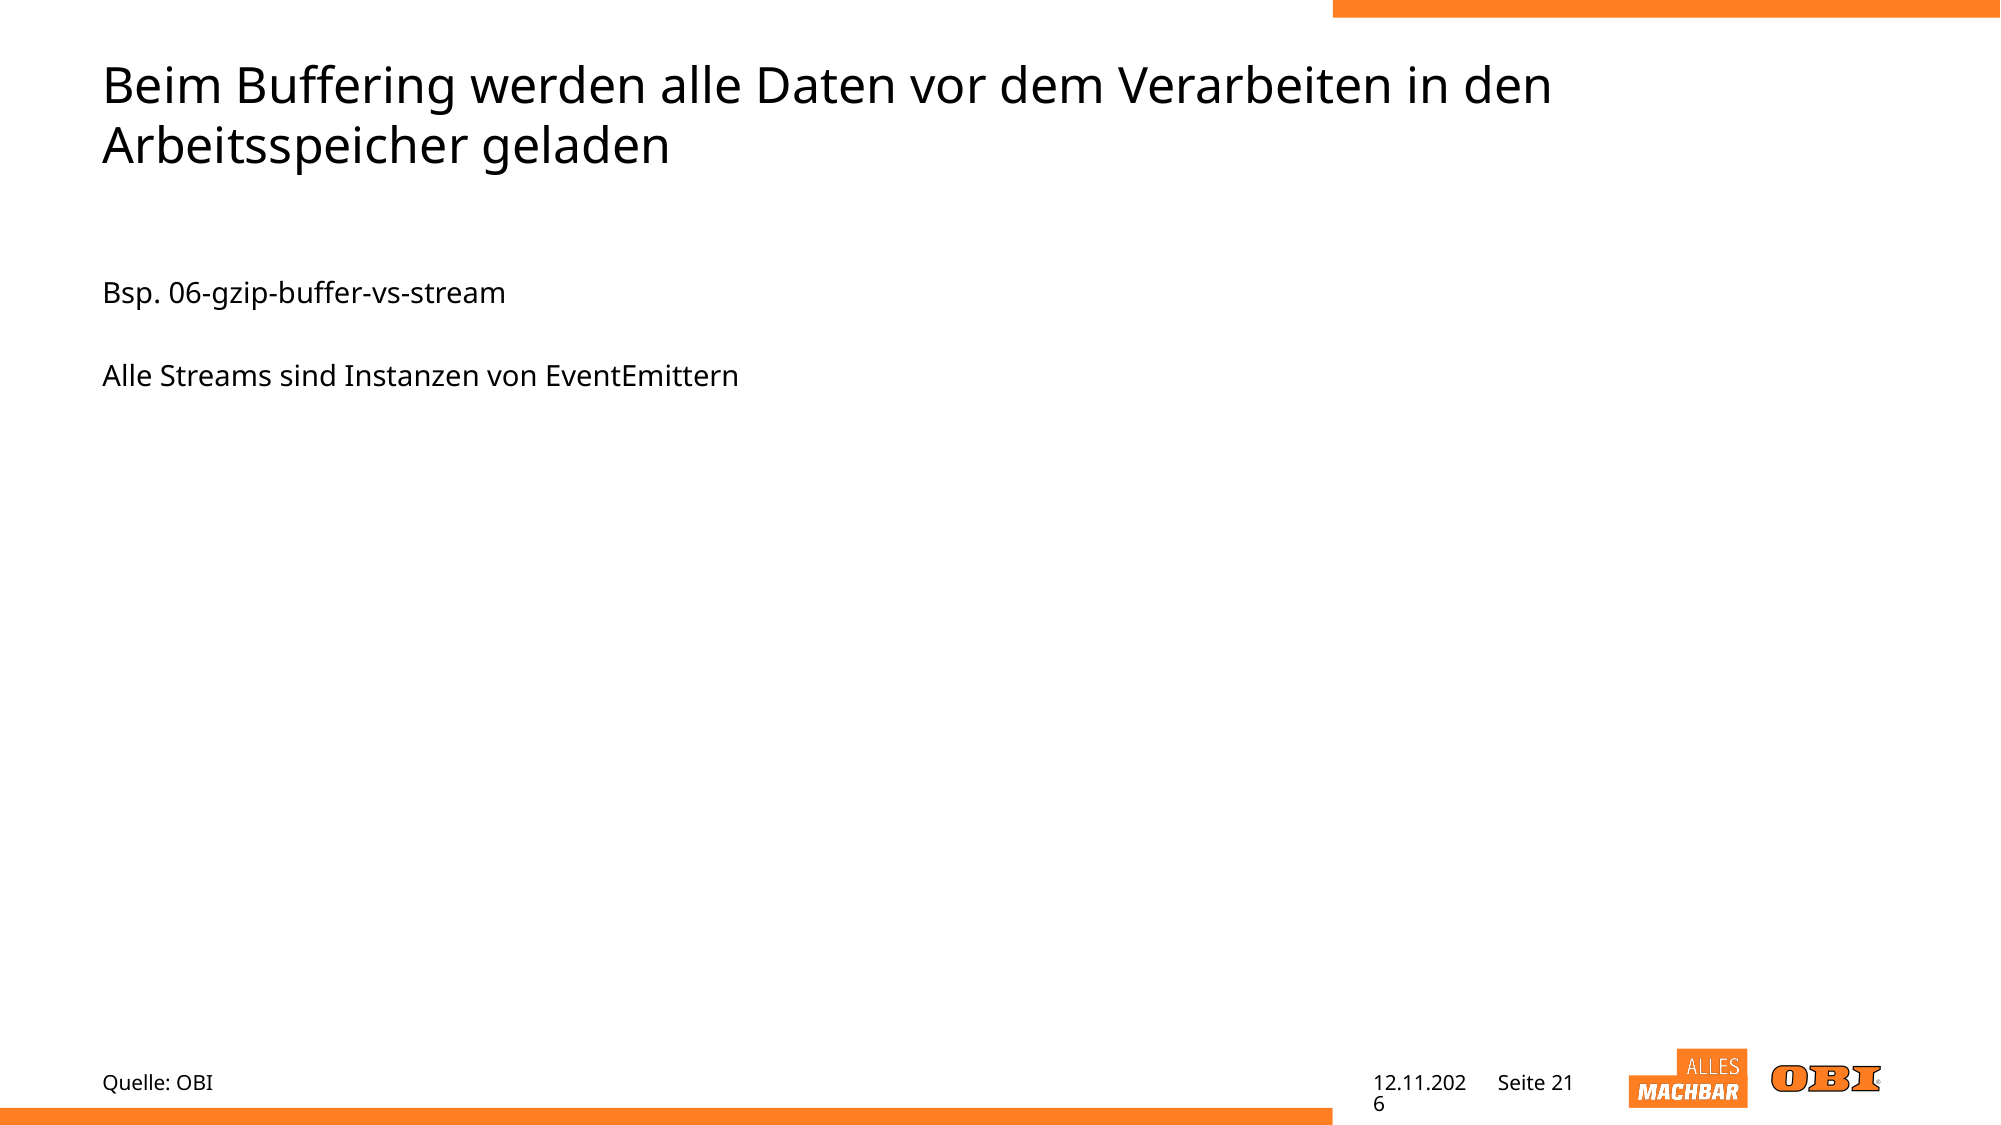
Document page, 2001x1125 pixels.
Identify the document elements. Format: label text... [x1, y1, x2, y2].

picture [1754, 1048, 1898, 1107]
text_box Bsp. 06-gzip-buffer-vs-stream Alle Streams sind Instanzen von EventEmittern [102, 274, 1864, 392]
footer Quelle: OBI [102, 1071, 1271, 1097]
title Beim Buffering werden alle Daten vor dem Verarbeiten in den Arbeitsspeicher geladen [102, 112, 1880, 174]
slide_number Seite 21 [1497, 1071, 1588, 1097]
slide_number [1373, 1071, 1475, 1097]
picture [1638, 1058, 1739, 1100]
